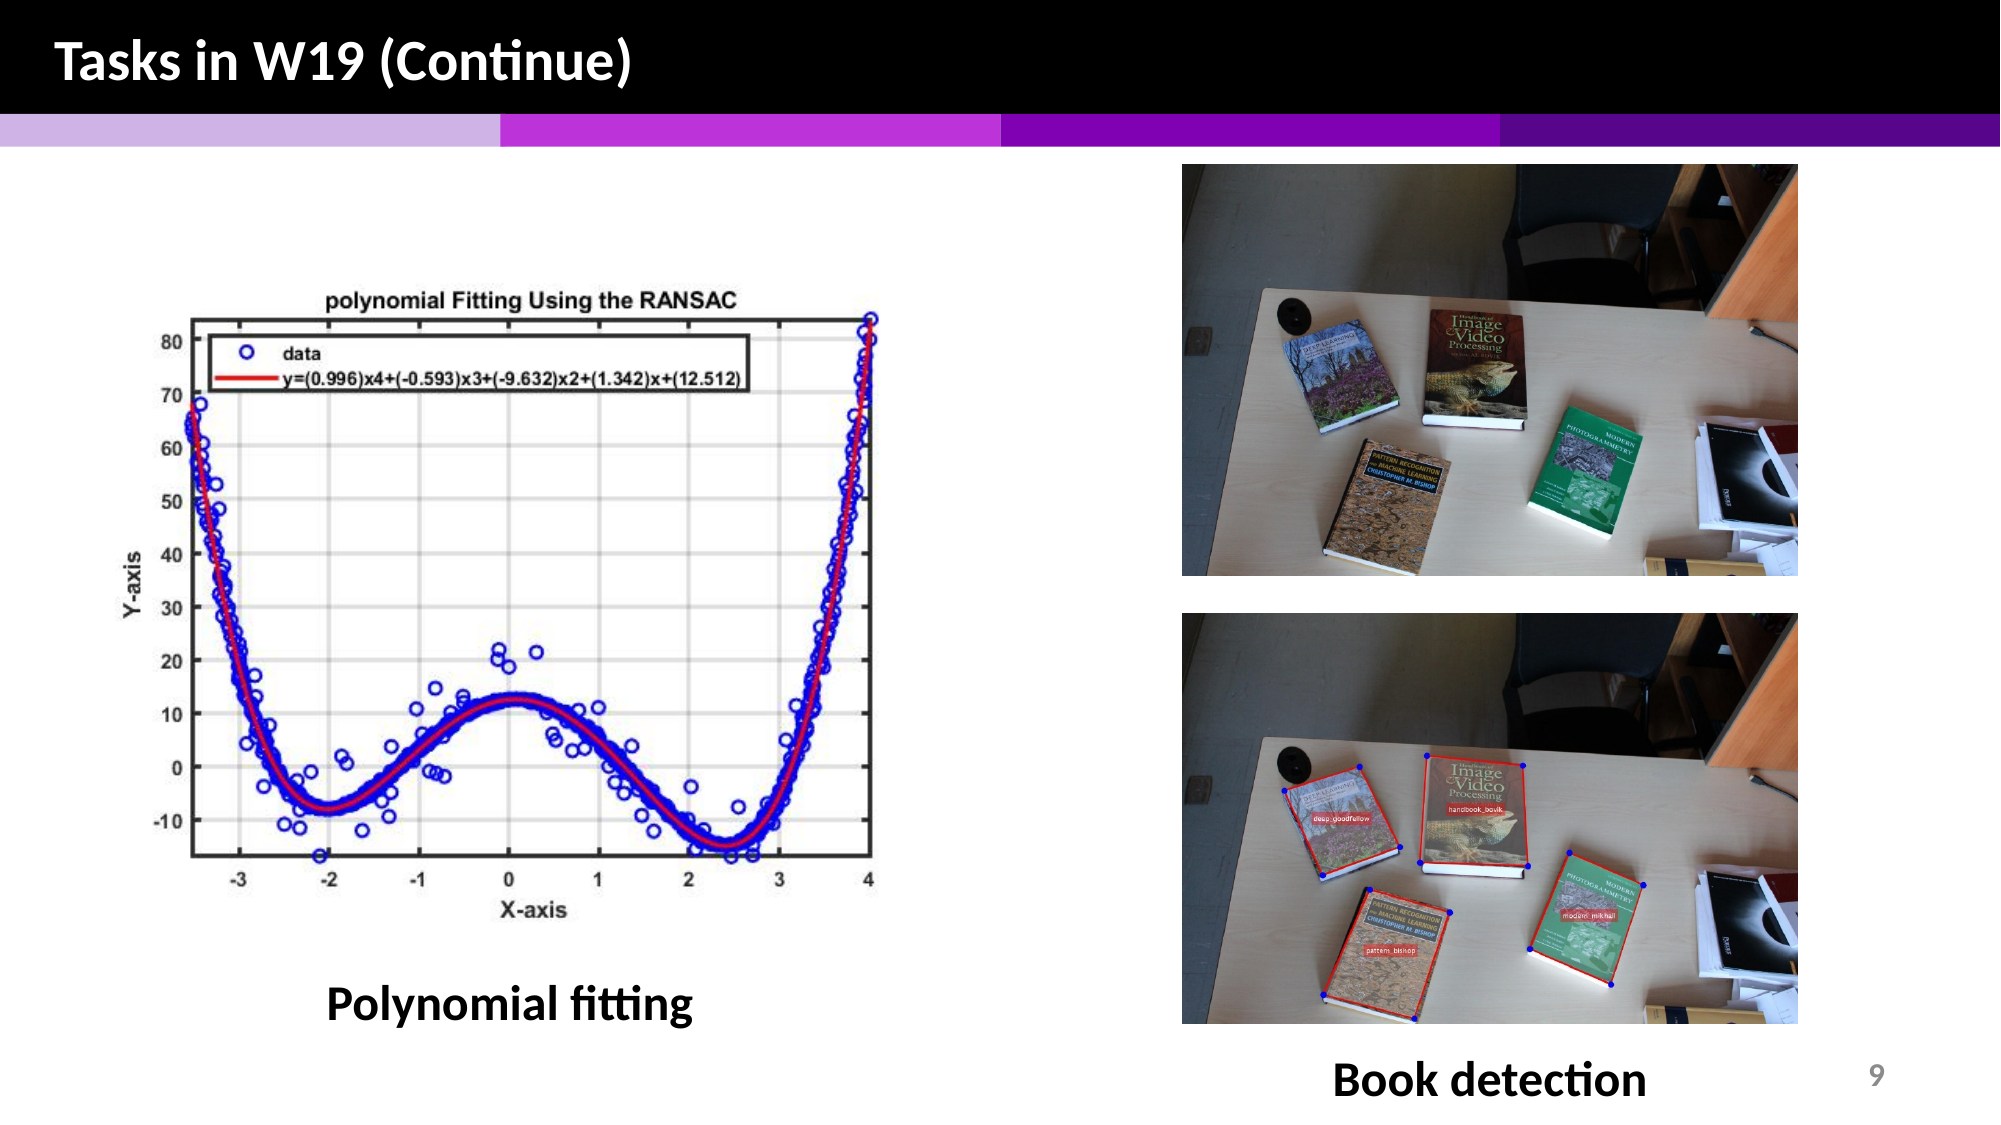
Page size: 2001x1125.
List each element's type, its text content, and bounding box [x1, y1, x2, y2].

text_box Polynomial fitting [207, 963, 824, 1039]
text_box Book detection [1182, 1039, 1798, 1114]
picture [77, 271, 954, 929]
picture [1182, 613, 1799, 1025]
list Tasks in W19 (Continue) [39, 1, 1964, 114]
picture [1182, 164, 1799, 576]
